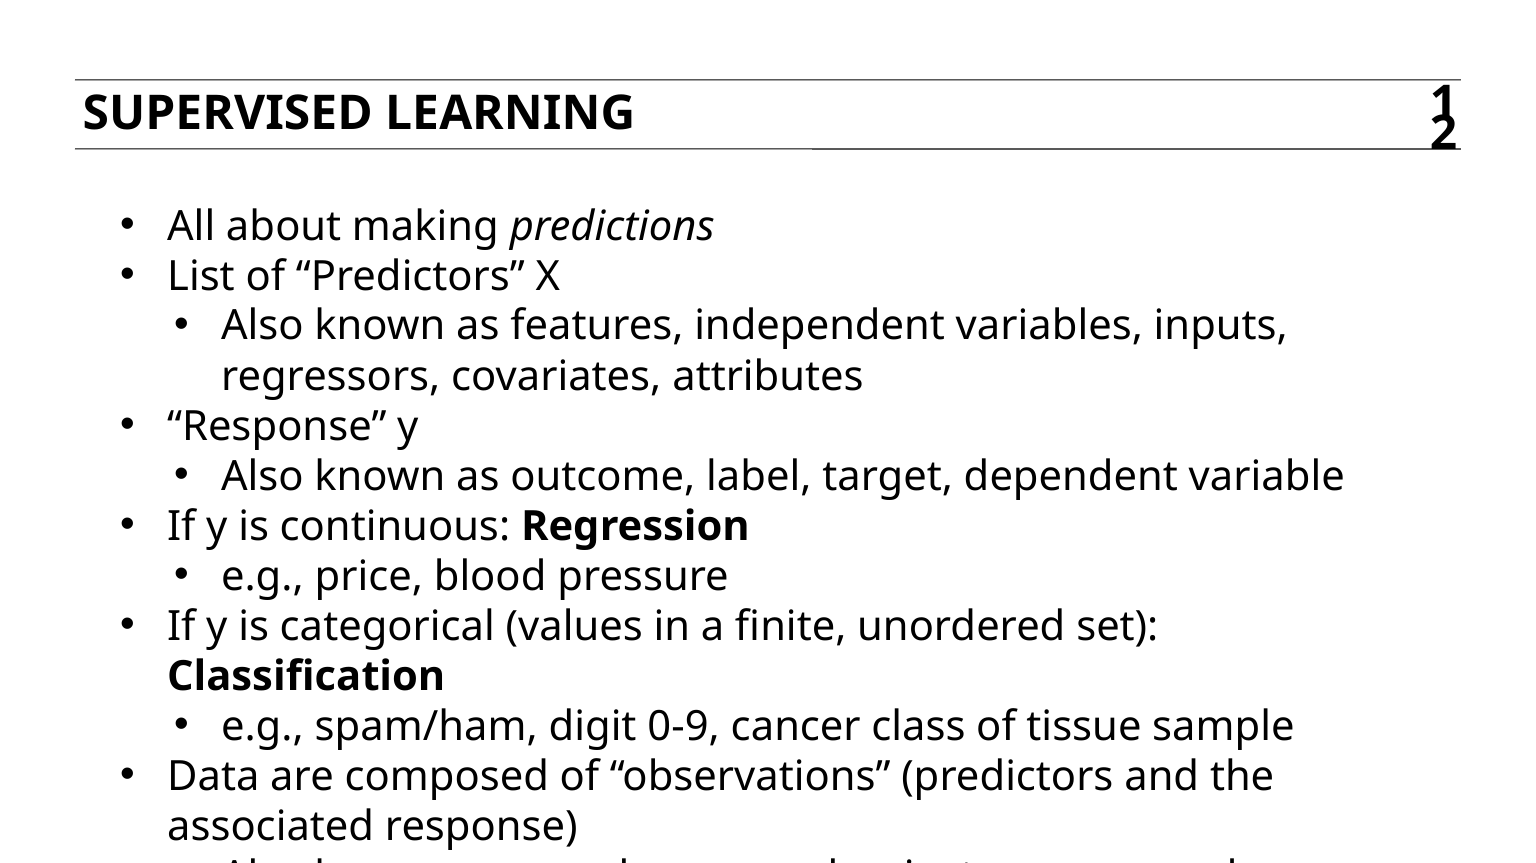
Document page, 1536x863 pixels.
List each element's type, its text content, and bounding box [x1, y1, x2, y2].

slide_number 12 [1419, 86, 1461, 138]
list Supervised Learning [67, 81, 1118, 132]
text_box All about making predictions List of “Predictors” X Also known as features, independent variables, inputs, regressors, covariates, attributes “Response” y Also known as outcome, label, target, dependent variable If y is continuous: Regression e.g., price, blood pressure If y is categorical (values in a finite, unordered set): Classification e.g., spam/ham, digit 0-9, cancer class of tissue sample Data are composed of “observations” (predictors and the associated response) Also known as samples, examples, instances, records [105, 190, 1418, 863]
